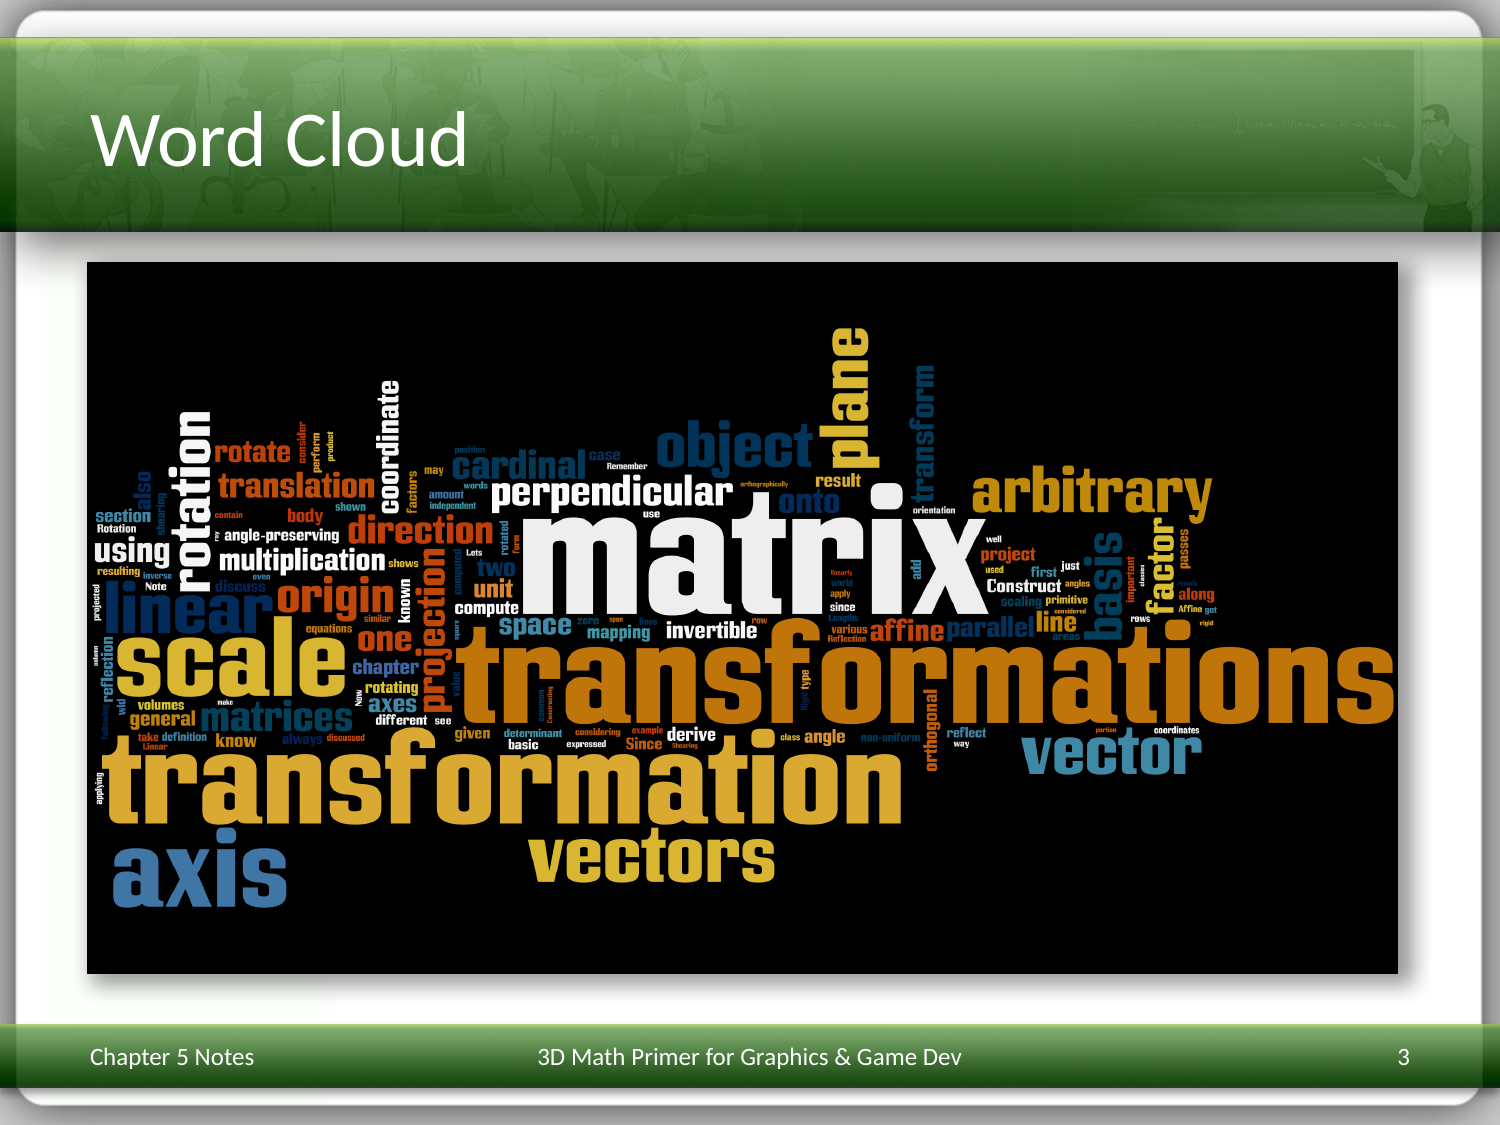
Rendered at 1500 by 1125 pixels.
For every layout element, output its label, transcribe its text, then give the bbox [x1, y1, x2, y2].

slide_number Chapter 5 Notes [75, 1025, 425, 1085]
footer 3D Math Primer for Graphics & Game Dev [512, 1025, 988, 1085]
picture [0, 0, 1500, 1125]
title Word Cloud [75, 37, 1388, 233]
slide_number 3 [1074, 1025, 1425, 1085]
